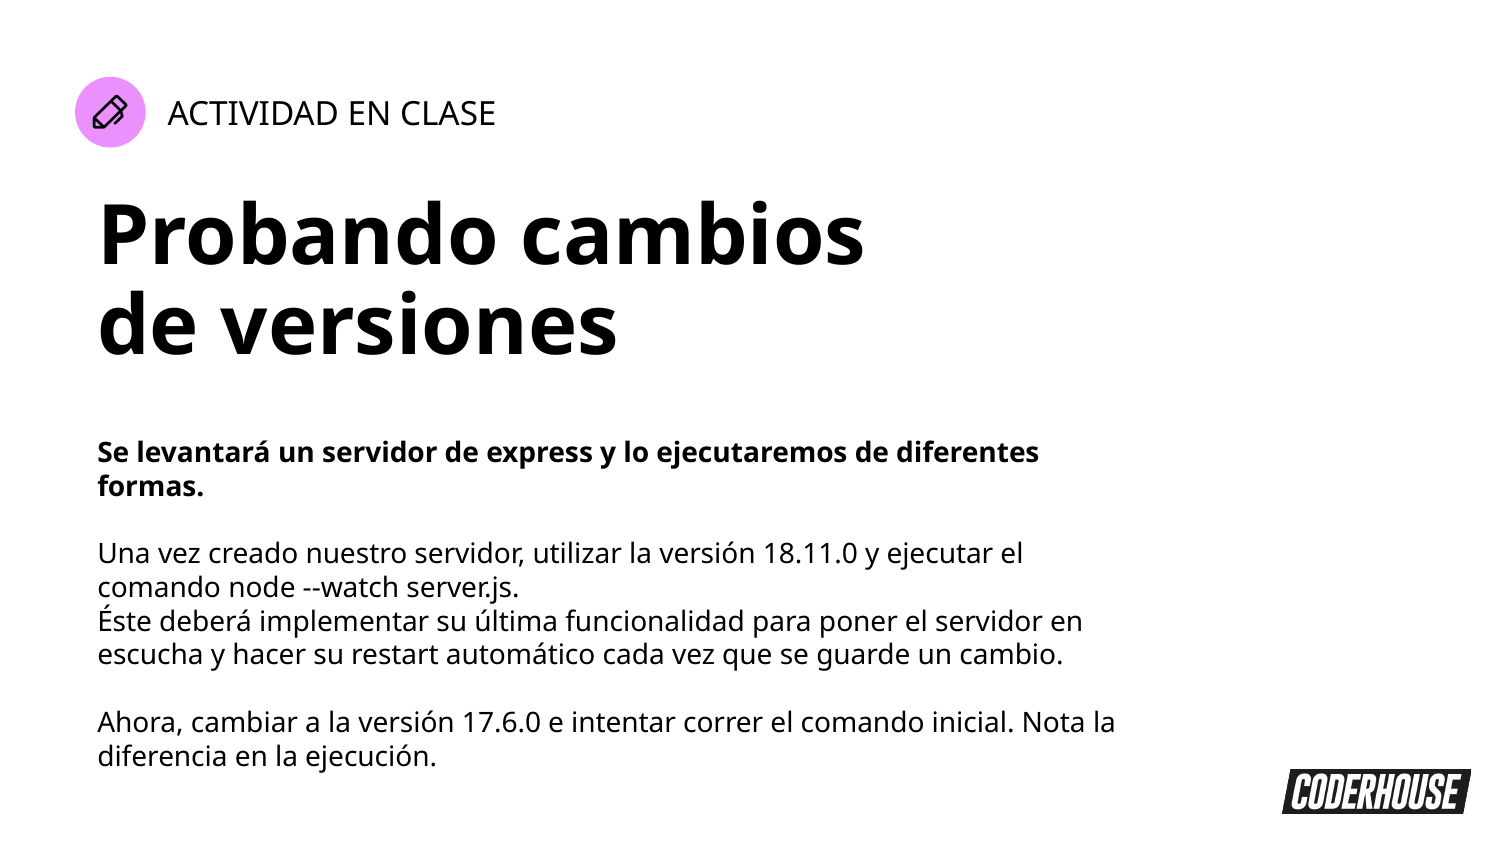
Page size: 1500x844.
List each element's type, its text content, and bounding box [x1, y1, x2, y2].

text_box Se levantará un servidor de express y lo ejecutaremos de diferentes formas. Una vez creado nuestro servidor, utilizar la versión 18.11.0 y ejecutar el comando node --watch server.js. Éste deberá implementar su última funcionalidad para poner el servidor en escucha y hacer su restart automático cada vez que se guarde un cambio. Ahora, cambiar a la versión 17.6.0 e intentar correr el comando inicial. Nota la diferencia en la ejecución. [82, 419, 1166, 787]
text_box Probando cambios de versiones [82, 177, 901, 388]
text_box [74, 76, 146, 148]
text_box ACTIVIDAD EN CLASE [152, 76, 557, 147]
picture [1281, 769, 1471, 814]
